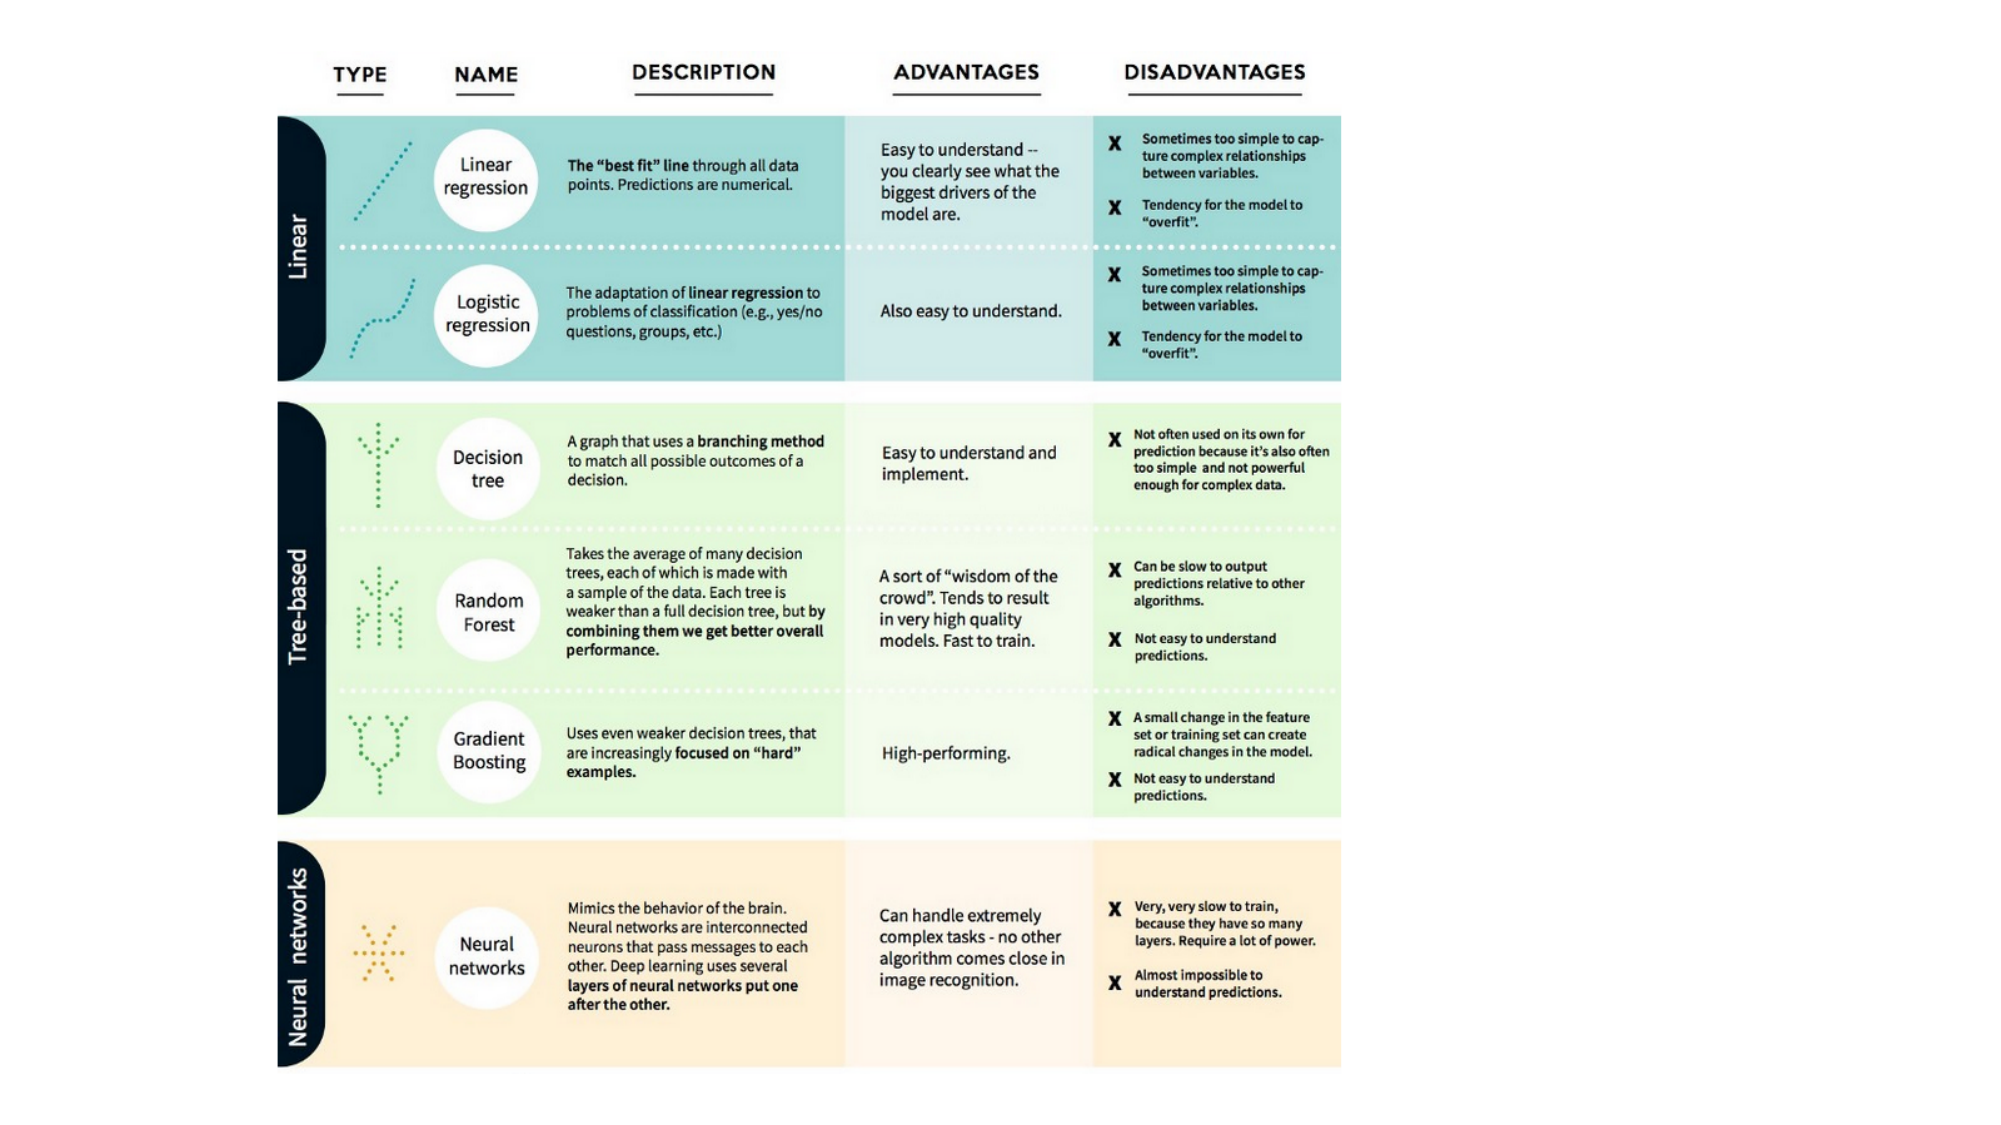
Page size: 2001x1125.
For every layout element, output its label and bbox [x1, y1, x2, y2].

picture [254, 51, 1346, 1074]
